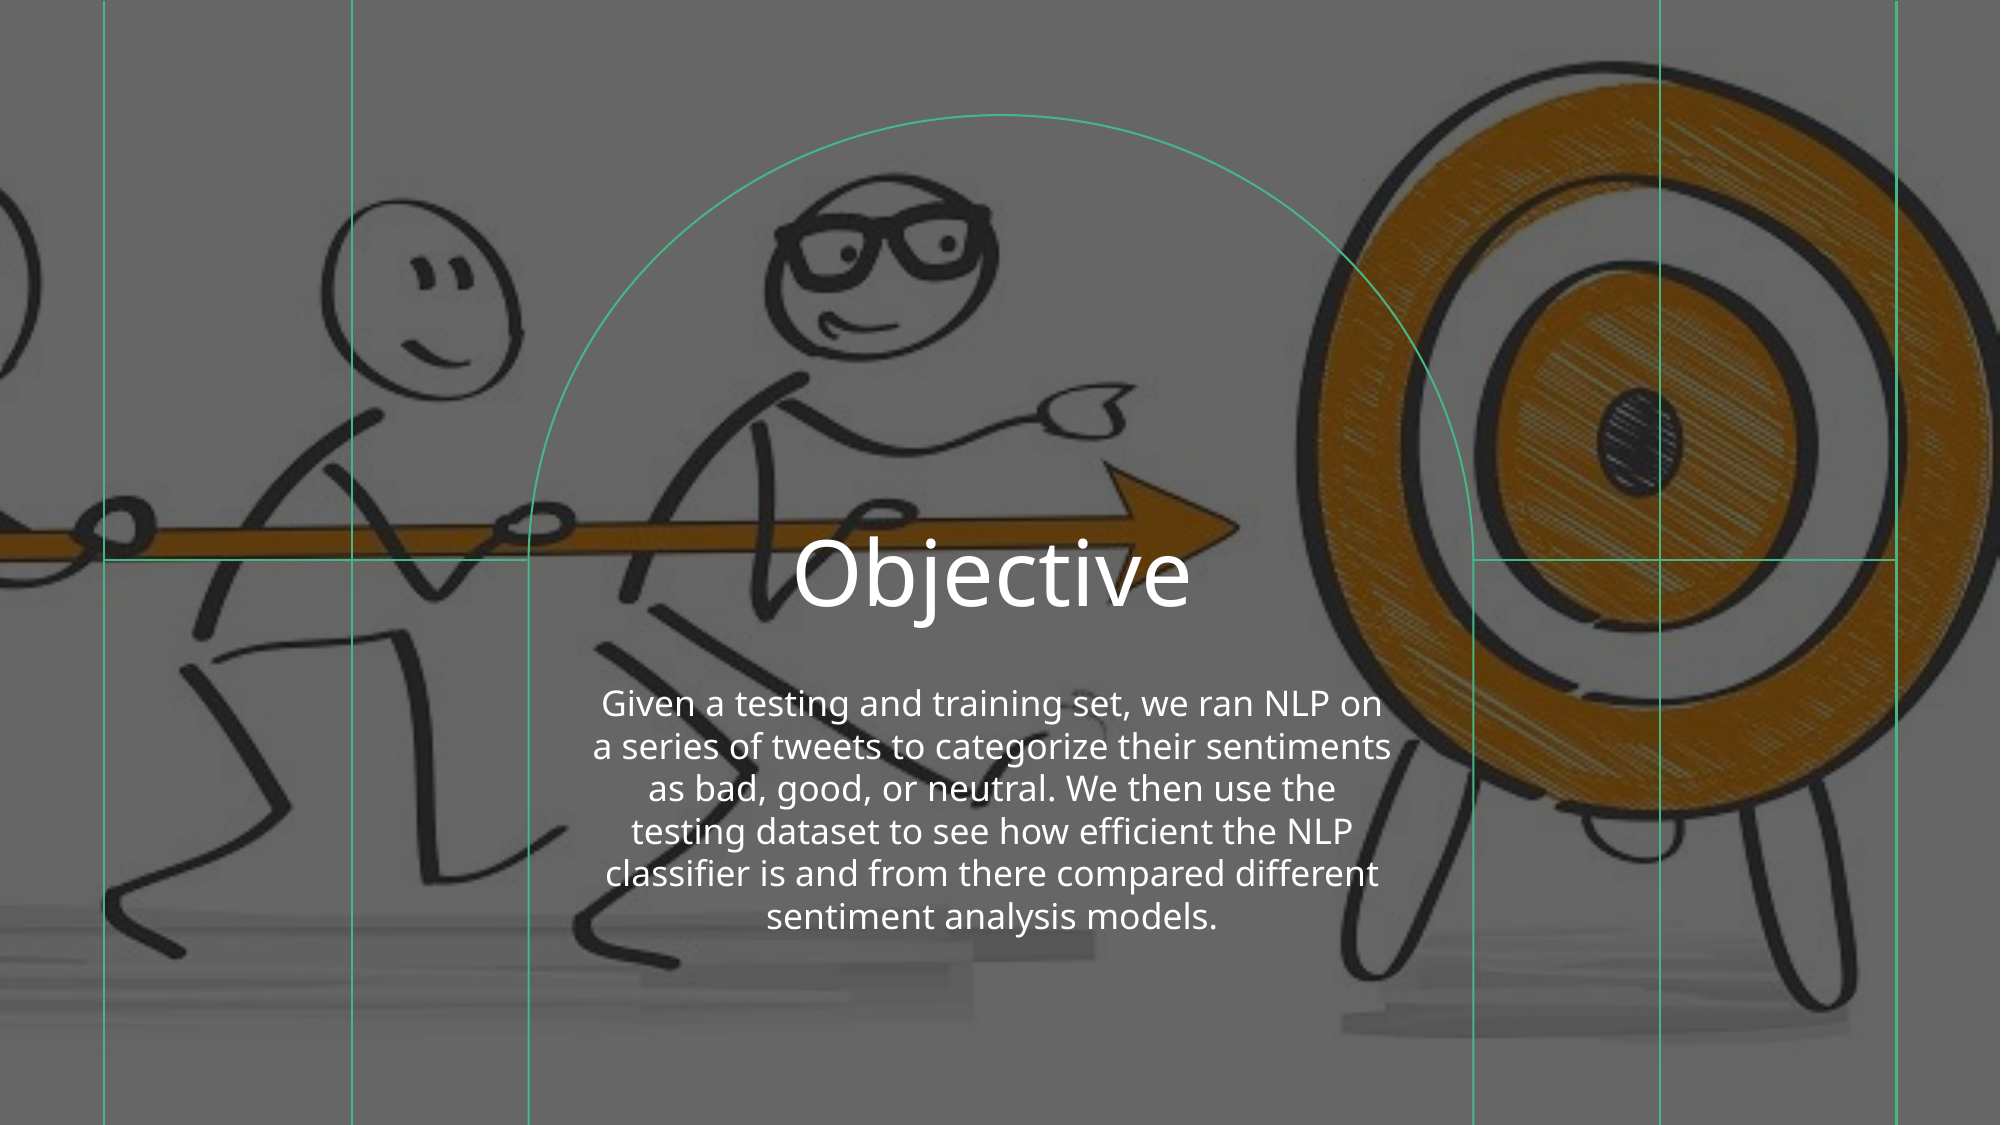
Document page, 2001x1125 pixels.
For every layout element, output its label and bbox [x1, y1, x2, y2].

picture [0, 0, 103, 1125]
text_box [103, 0, 1897, 1125]
picture [1897, 0, 2000, 1125]
